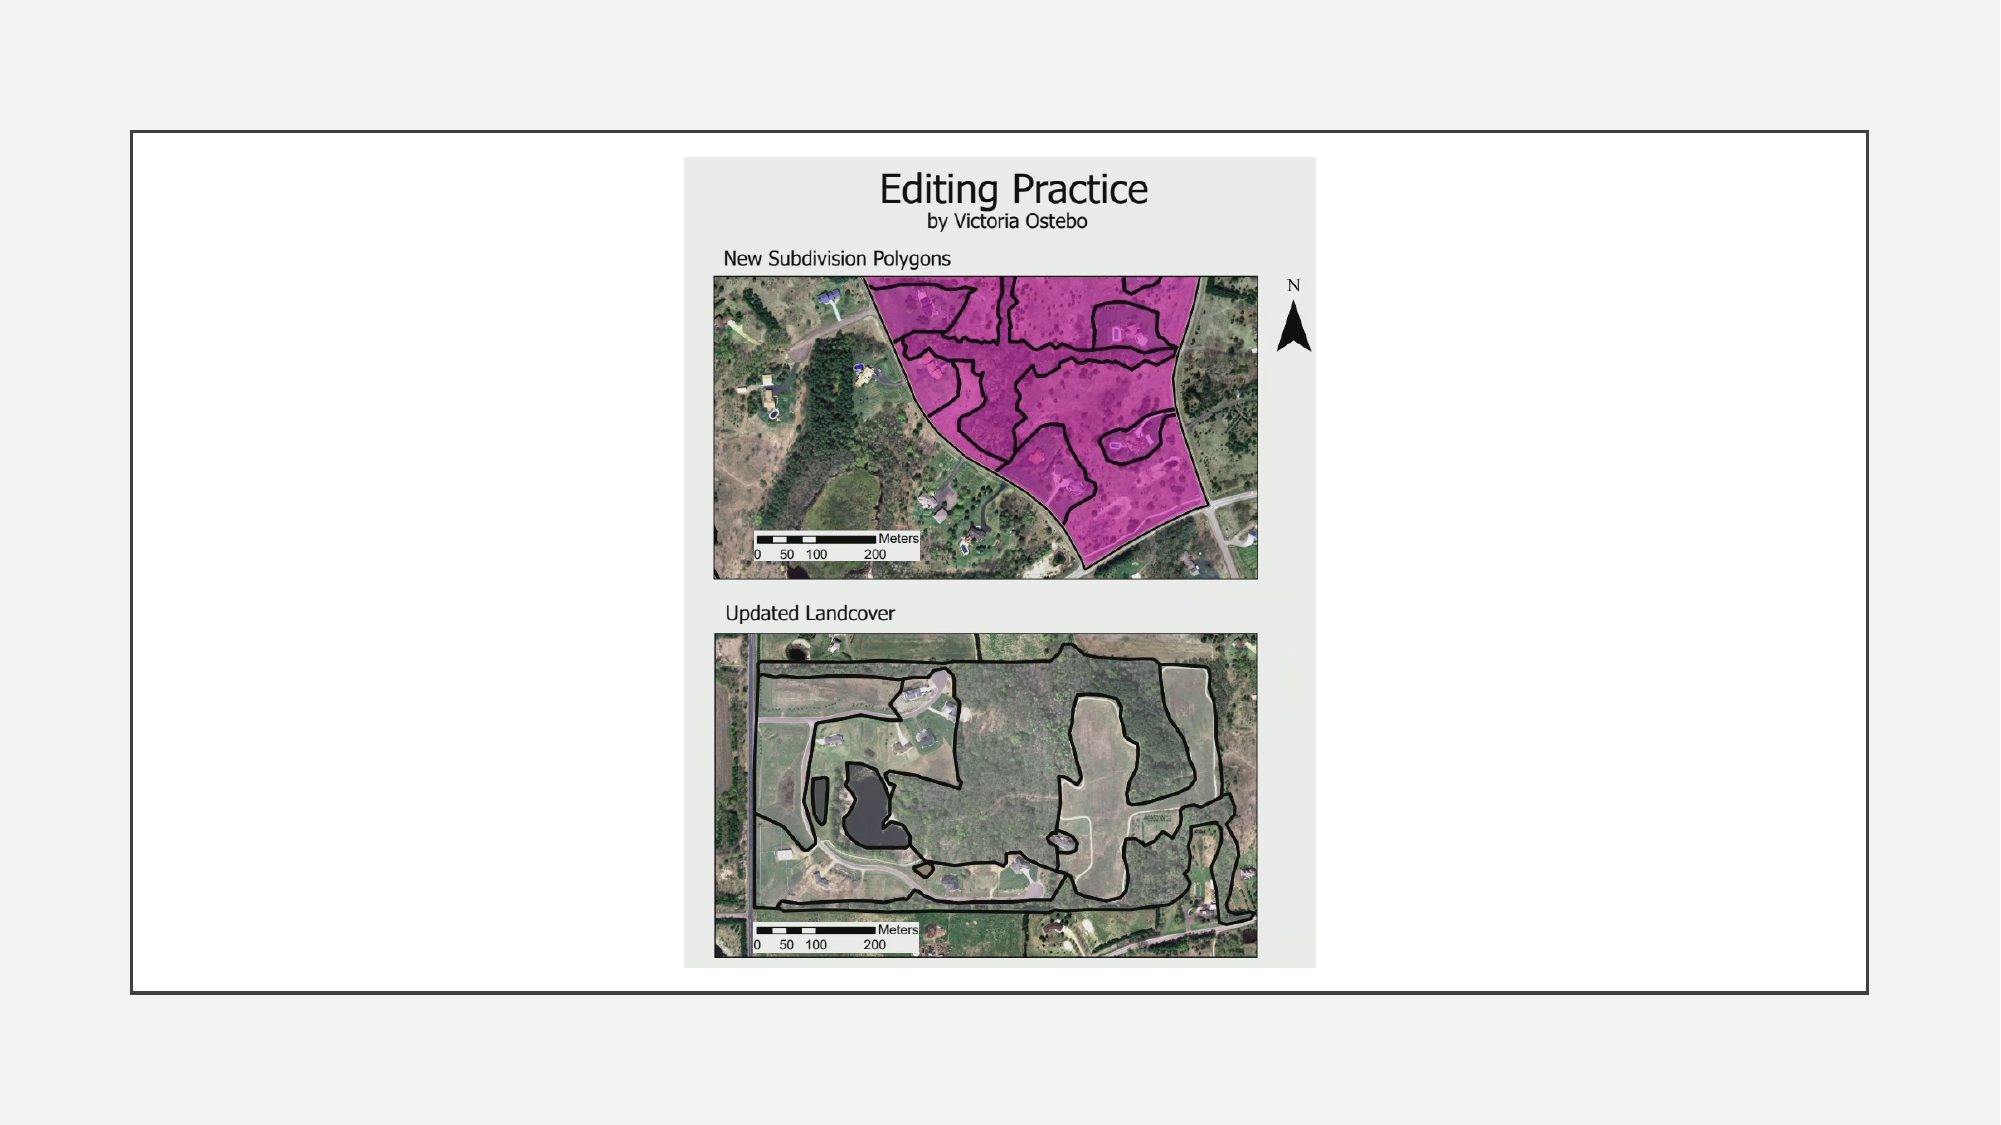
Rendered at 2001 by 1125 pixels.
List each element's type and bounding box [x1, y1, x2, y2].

list [684, 157, 1316, 968]
text_box [131, 131, 1869, 994]
